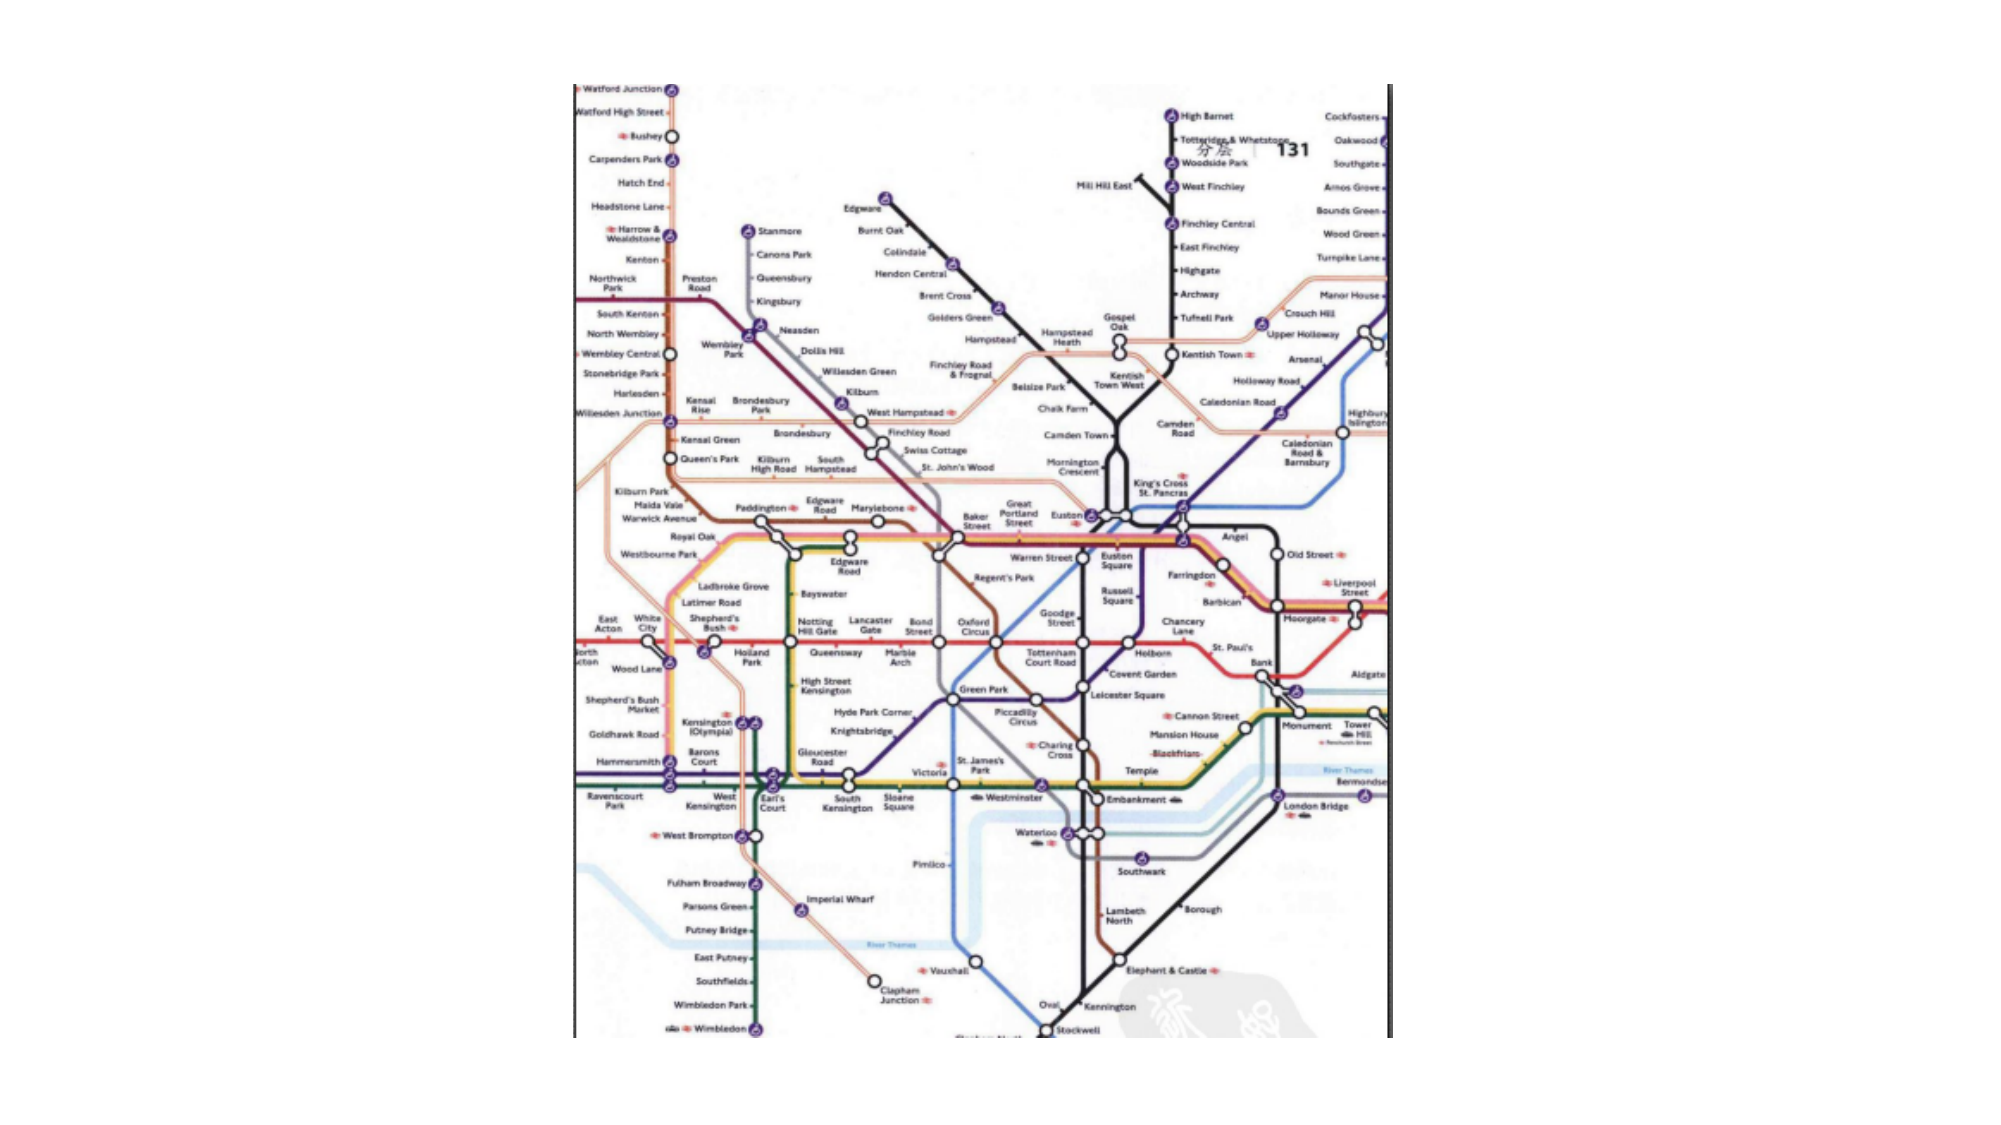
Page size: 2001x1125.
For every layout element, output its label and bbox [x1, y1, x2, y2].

picture [573, 84, 1393, 1038]
